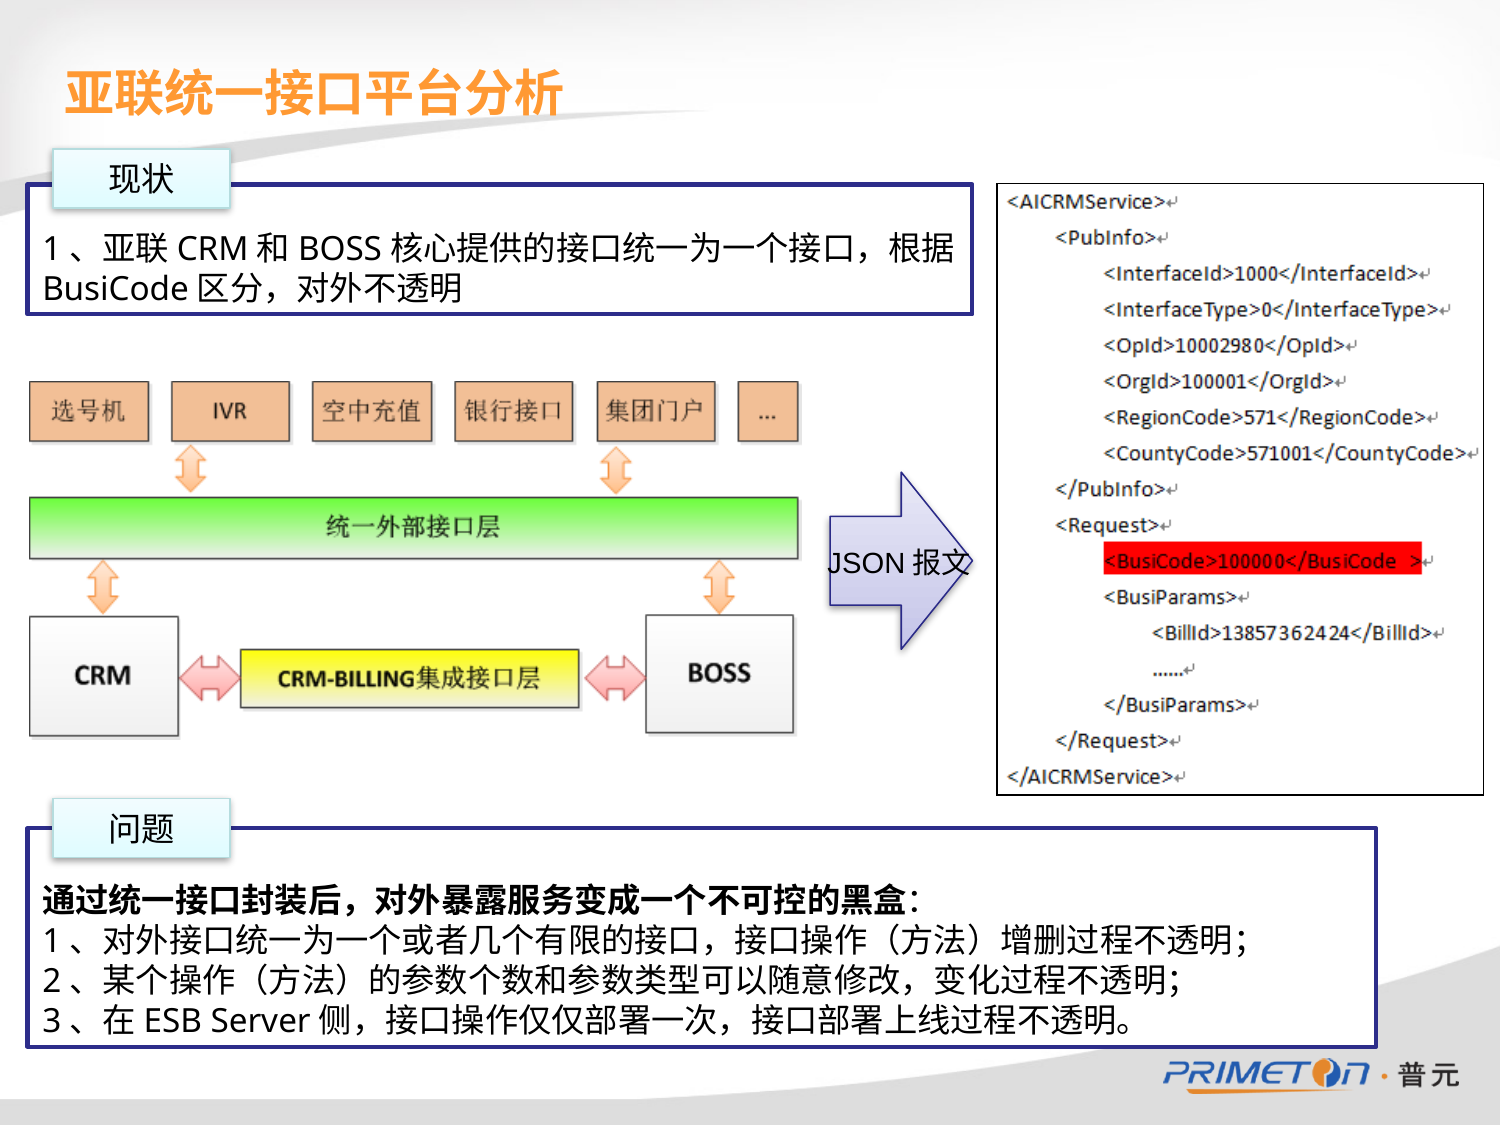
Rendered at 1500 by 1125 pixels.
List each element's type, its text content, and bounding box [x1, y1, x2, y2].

text_box 问题 [52, 798, 231, 858]
text_box [829, 471, 954, 536]
text_box 现状 [52, 148, 231, 209]
text_box 1、亚联CRM和BOSS核心提供的接口统一为一个接口，根据BusiCode区分，对外不透明 [25, 182, 974, 316]
picture [0, 1, 1500, 1125]
text_box 通过统一接口封装后，对外暴露服务变成一个不可控的黑盒： 1、对外接口统一为一个或者几个有限的接口，接口操作（方法）增删过程不透明； 2、某个操作（方法）的参数个数和参数类型可以随意修改，变化过程不透明； 3、在ESB Server侧，接口操作仅仅部署一次，接口部署上线过程不透明。 [25, 826, 1378, 1049]
title 亚联统一接口平台分析 [49, 45, 1400, 138]
text_box JSON报文 [812, 536, 986, 587]
text_box [829, 587, 953, 651]
